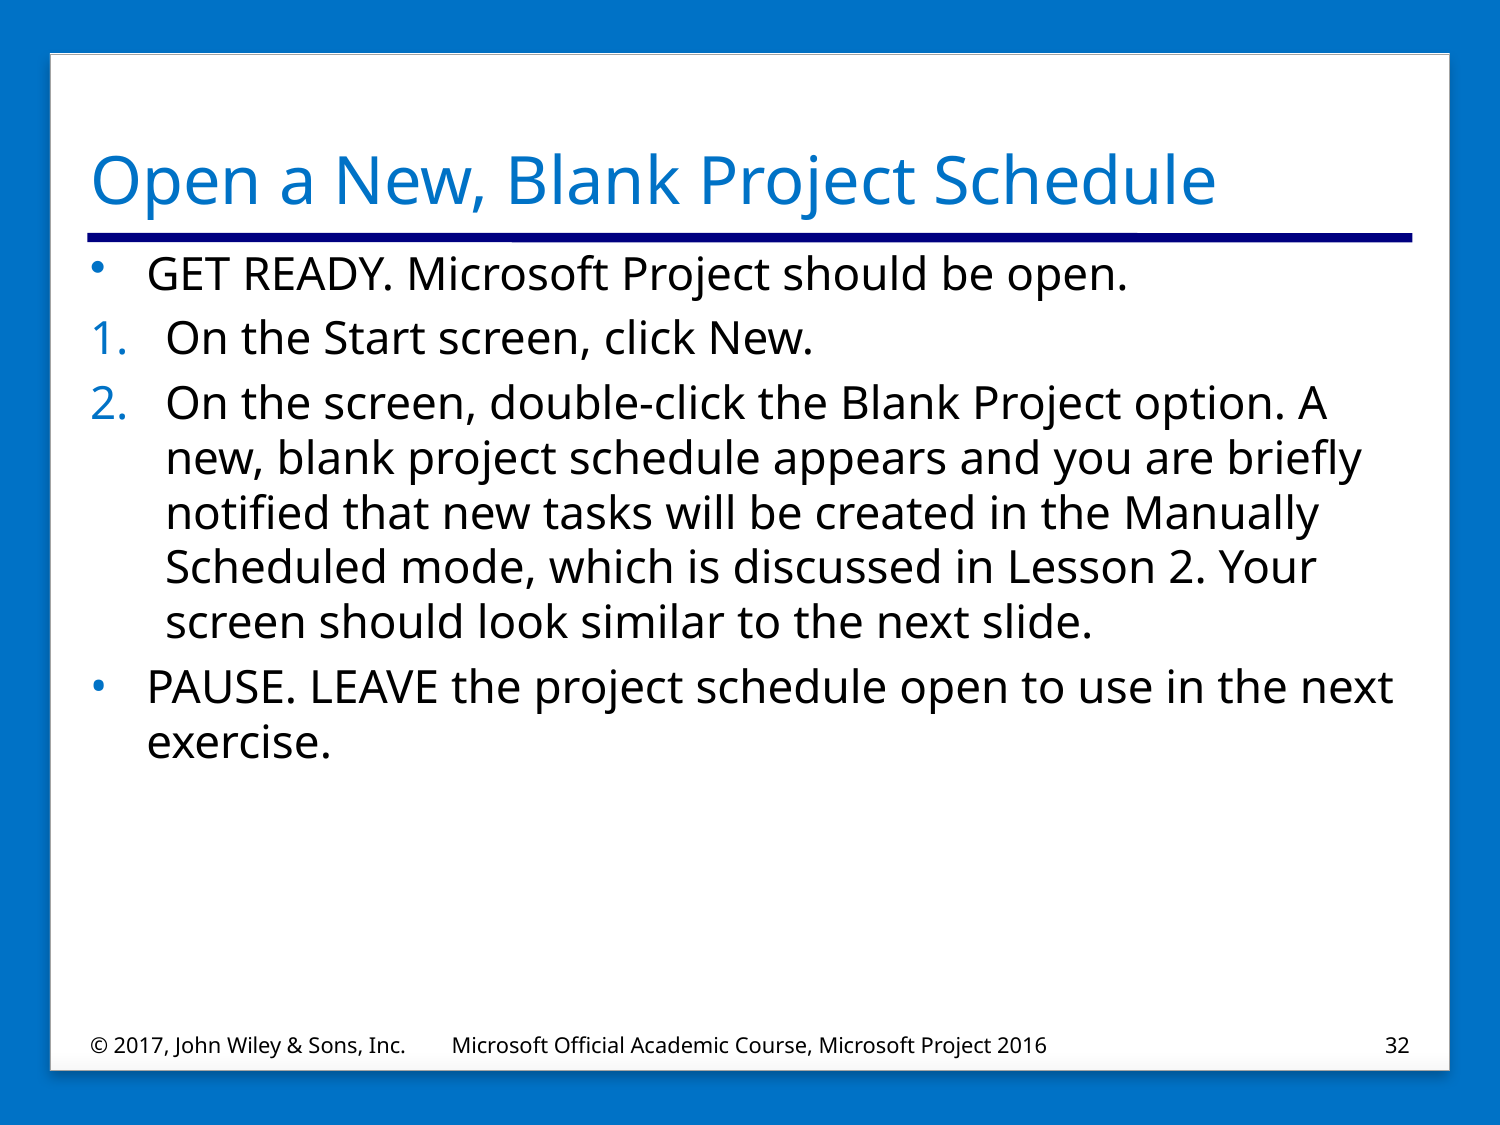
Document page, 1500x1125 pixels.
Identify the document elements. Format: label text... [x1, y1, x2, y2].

list GET READY. Microsoft Project should be open. On the Start screen, click New. On the screen, double-click the Blank Project option. A new, blank project schedule appears and you are briefly notified that new tasks will be created in the Manually Scheduled mode, which is discussed in Lesson 2. Your screen should look similar to the next slide. PAUSE. LEAVE the project schedule open to use in the next exercise. [75, 237, 1425, 1013]
slide_number 32 [1074, 1024, 1426, 1103]
title Open a New, Blank Project Schedule [74, 74, 1426, 226]
slide_number © 2017, John Wiley & Sons, Inc. [74, 1024, 426, 1103]
footer Microsoft Official Academic Course, Microsoft Project 2016 [431, 1024, 1069, 1103]
